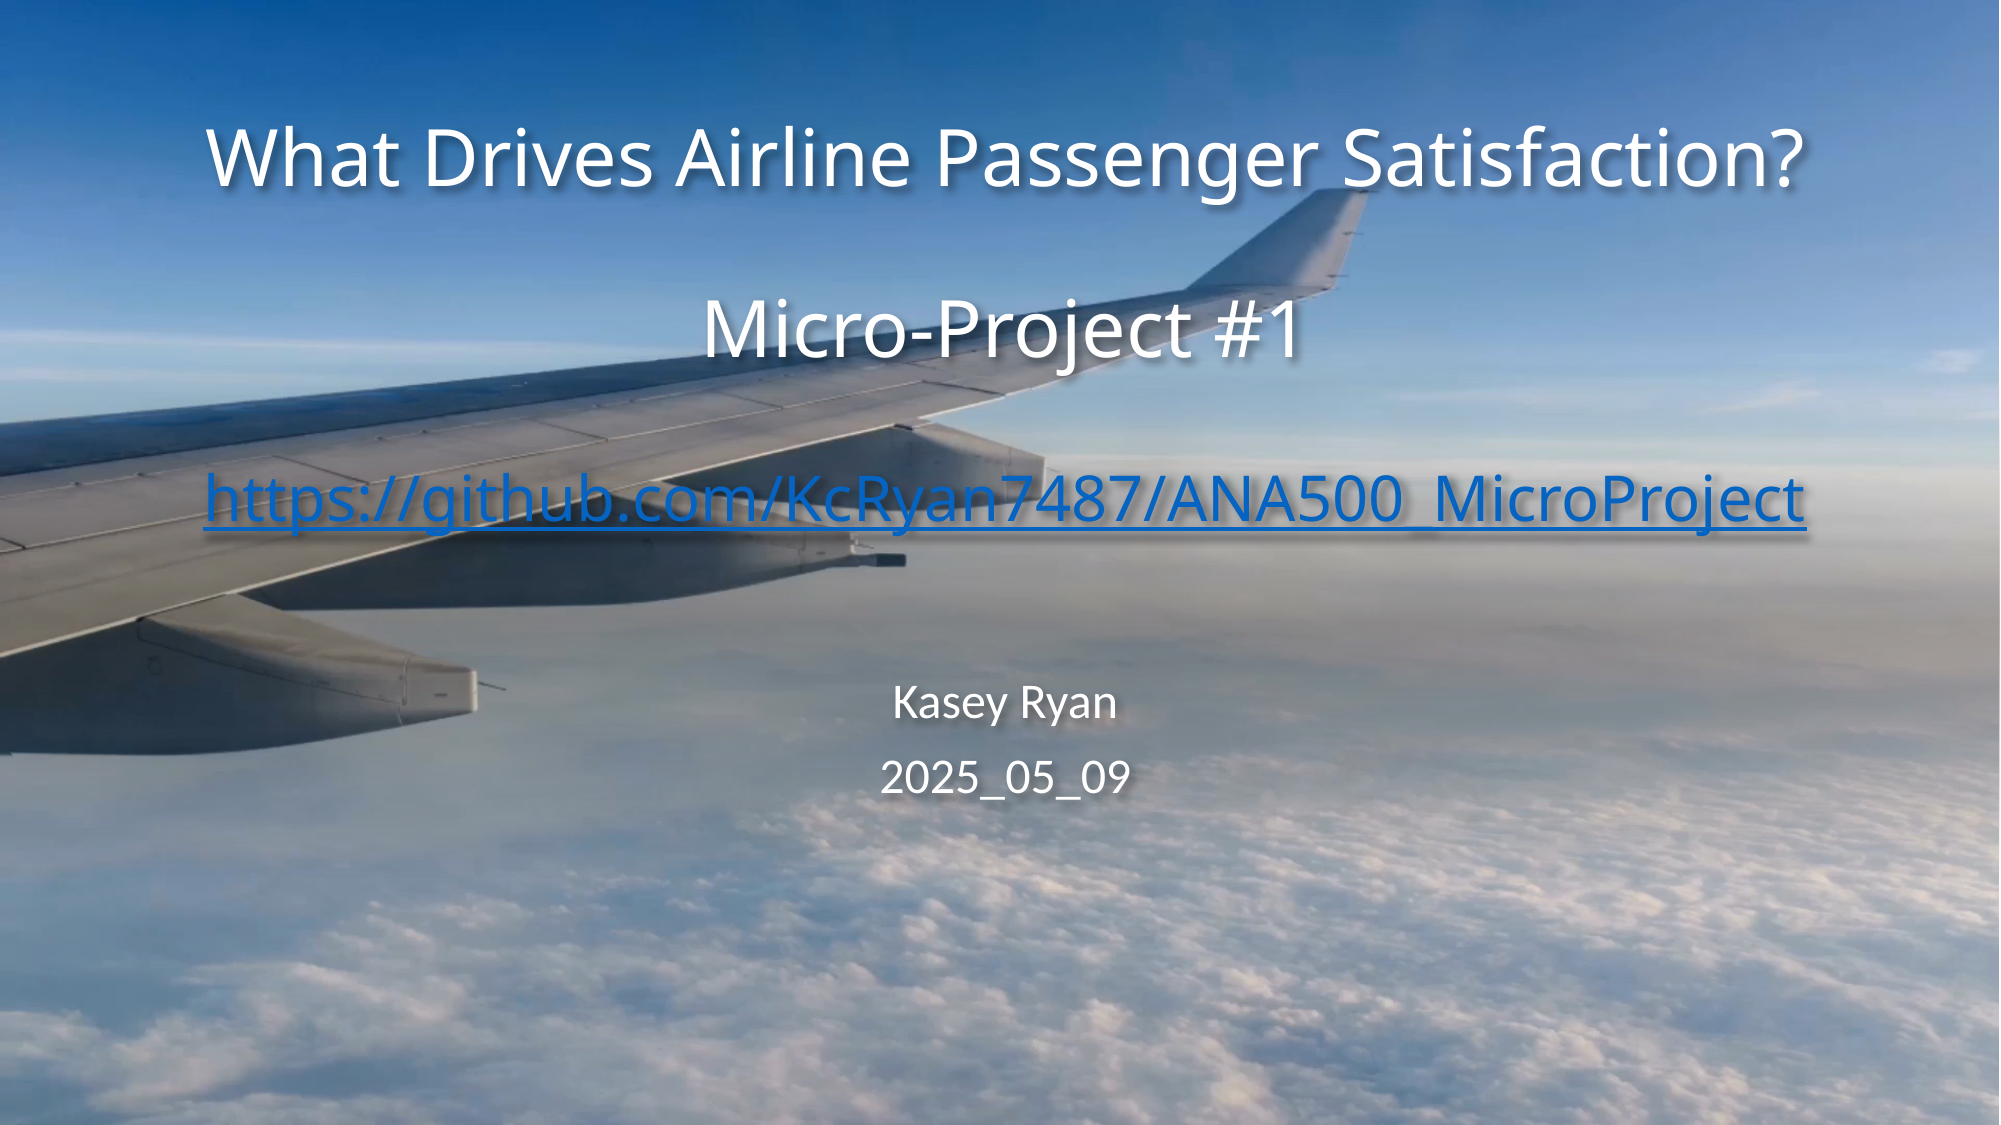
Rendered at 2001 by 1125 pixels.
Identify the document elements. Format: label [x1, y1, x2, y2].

text_box [0, 0, 2000, 1125]
